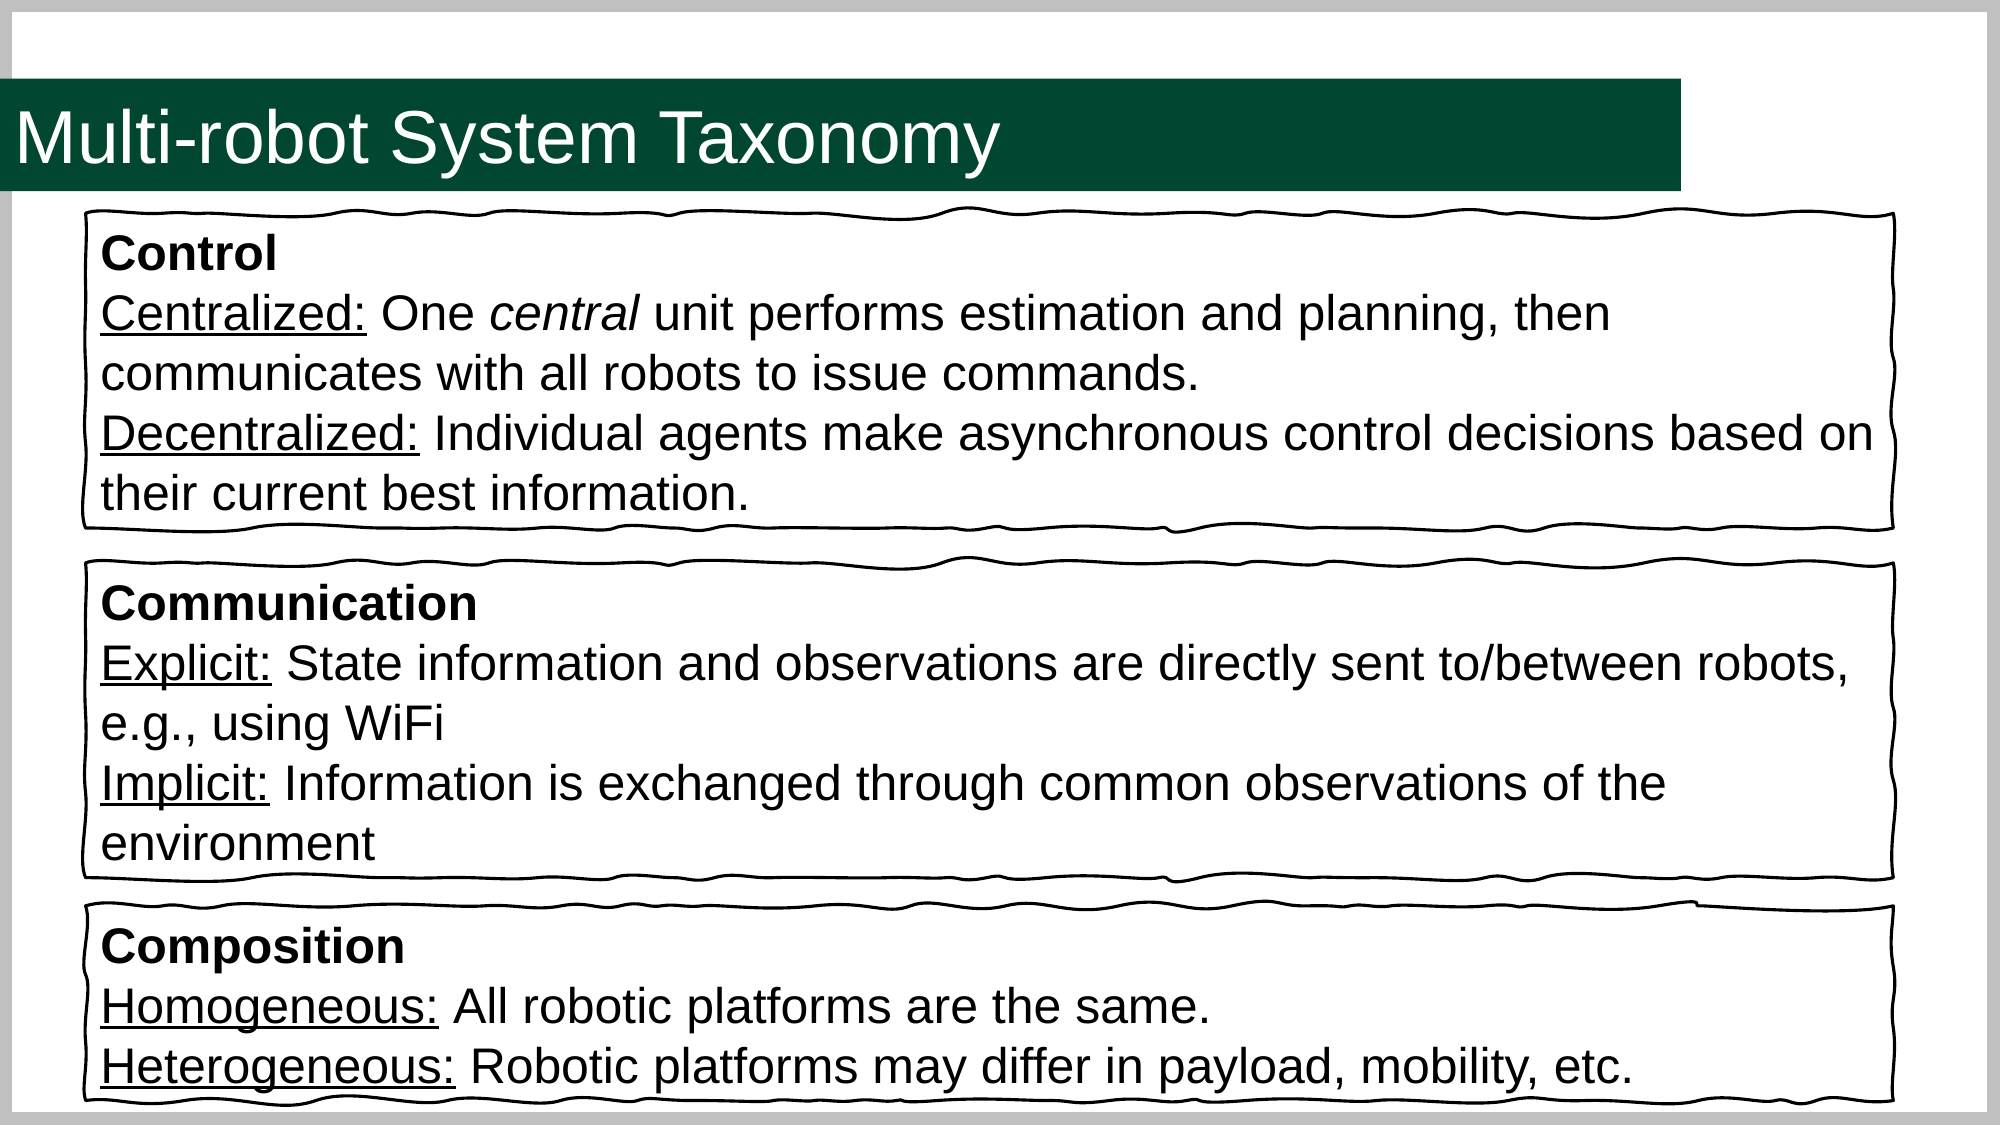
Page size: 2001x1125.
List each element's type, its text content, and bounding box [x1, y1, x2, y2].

text_box Multi-robot System Taxonomy [0, 84, 1360, 184]
text_box [0, 78, 1681, 192]
text_box Control Centralized: One central unit performs estimation and planning, then communicates with all robots to issue commands. Decentralized: Individual agents make asynchronous control decisions based on their current best information. [82, 207, 1896, 533]
text_box Composition Homogeneous: All robotic platforms are the same. Heterogeneous: Robotic platforms may differ in payload, mobility, etc. [83, 901, 1895, 1106]
text_box Communication Explicit: State information and observations are directly sent to/between robots, e.g., using WiFi Implicit: Information is exchanged through common observations of the environment [82, 557, 1896, 882]
text_box [0, 0, 2000, 1125]
